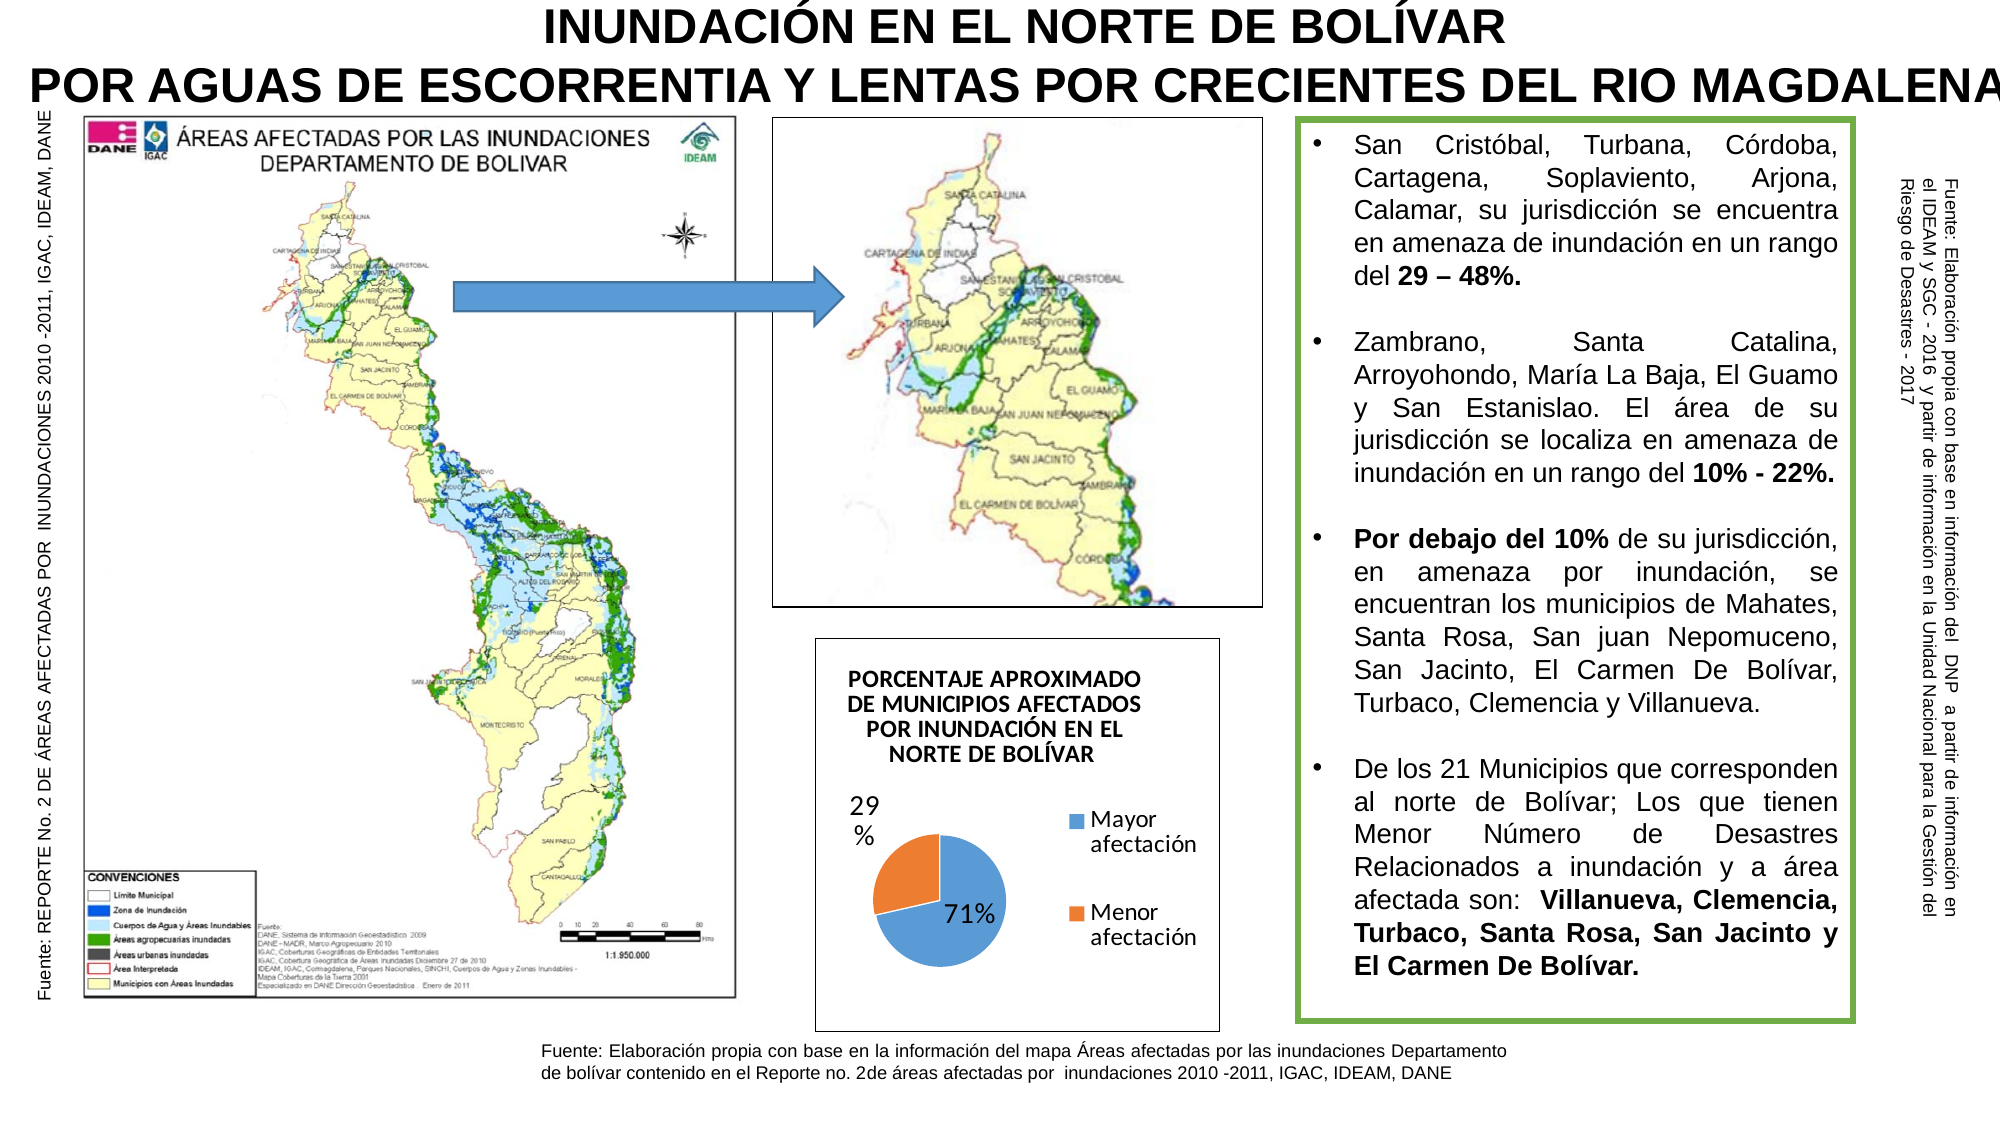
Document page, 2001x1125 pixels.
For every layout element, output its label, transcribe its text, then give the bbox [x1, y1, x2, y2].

text_box Fuente: Elaboración propia con base en información del DNP a partir de información en el IDEAM y SGC - 2016 y partir de información en la Unidad Nacional para la Gestión del Riesgo de Desastres - 2017 [1890, 163, 1971, 933]
text_box Fuente: REPORTE No. 2 DE ÁREAS AFECTADAS POR INUNDACIONES 2010 -2011, IGAC, IDEAM, DANE [24, 891, 62, 1073]
text_box San Cristóbal, Turbana, Córdoba, Cartagena, Soplaviento, Arjona, Calamar, su jurisdicción se encuentra en amenaza de inundación en un rango del 29 – 48%. Zambrano, Santa Catalina, Arroyohondo, María La Baja, El Guamo y San Estanislao. El área de su jurisdicción se localiza en amenaza de inundación en un rango del 10% - 22%. Por debajo del 10% de su jurisdicción, en amenaza por inundación, se encuentran los municipios de Mahates, Santa Rosa, San juan Nepomuceno, San Jacinto, El Carmen De Bolívar, Turbaco, Clemencia y Villanueva. De los 21 Municipios que corresponden al norte de Bolívar; Los que tienen Menor Número de Desastres Relacionados a inundación y a área afectada son: Villanueva, Clemencia, Turbaco, Santa Rosa, San Jacinto y El Carmen De Bolívar. [1297, 119, 1854, 1022]
text_box Fuente: REPORTE No. 2 DE ÁREAS AFECTADAS POR INUNDACIONES 2010 -2011, IGAC, IDEAM, DANE [24, 39, 62, 224]
text_box INUNDACIÓN EN EL NORTE DE BOLÍVAR POR AGUAS DE ESCORRENTIA Y LENTAS POR CRECIENTES DEL RIO MAGDALENA [14, 0, 2000, 179]
picture [0, 109, 1262, 1007]
text_box Fuente: Elaboración propia con base en la información del mapa Áreas afectadas por las inundaciones Departamento de bolívar contenido en el Reporte no. 2de áreas afectadas por inundaciones 2010 -2011, IGAC, IDEAM, DANE [526, 1031, 1525, 1113]
chart [815, 638, 1220, 1032]
